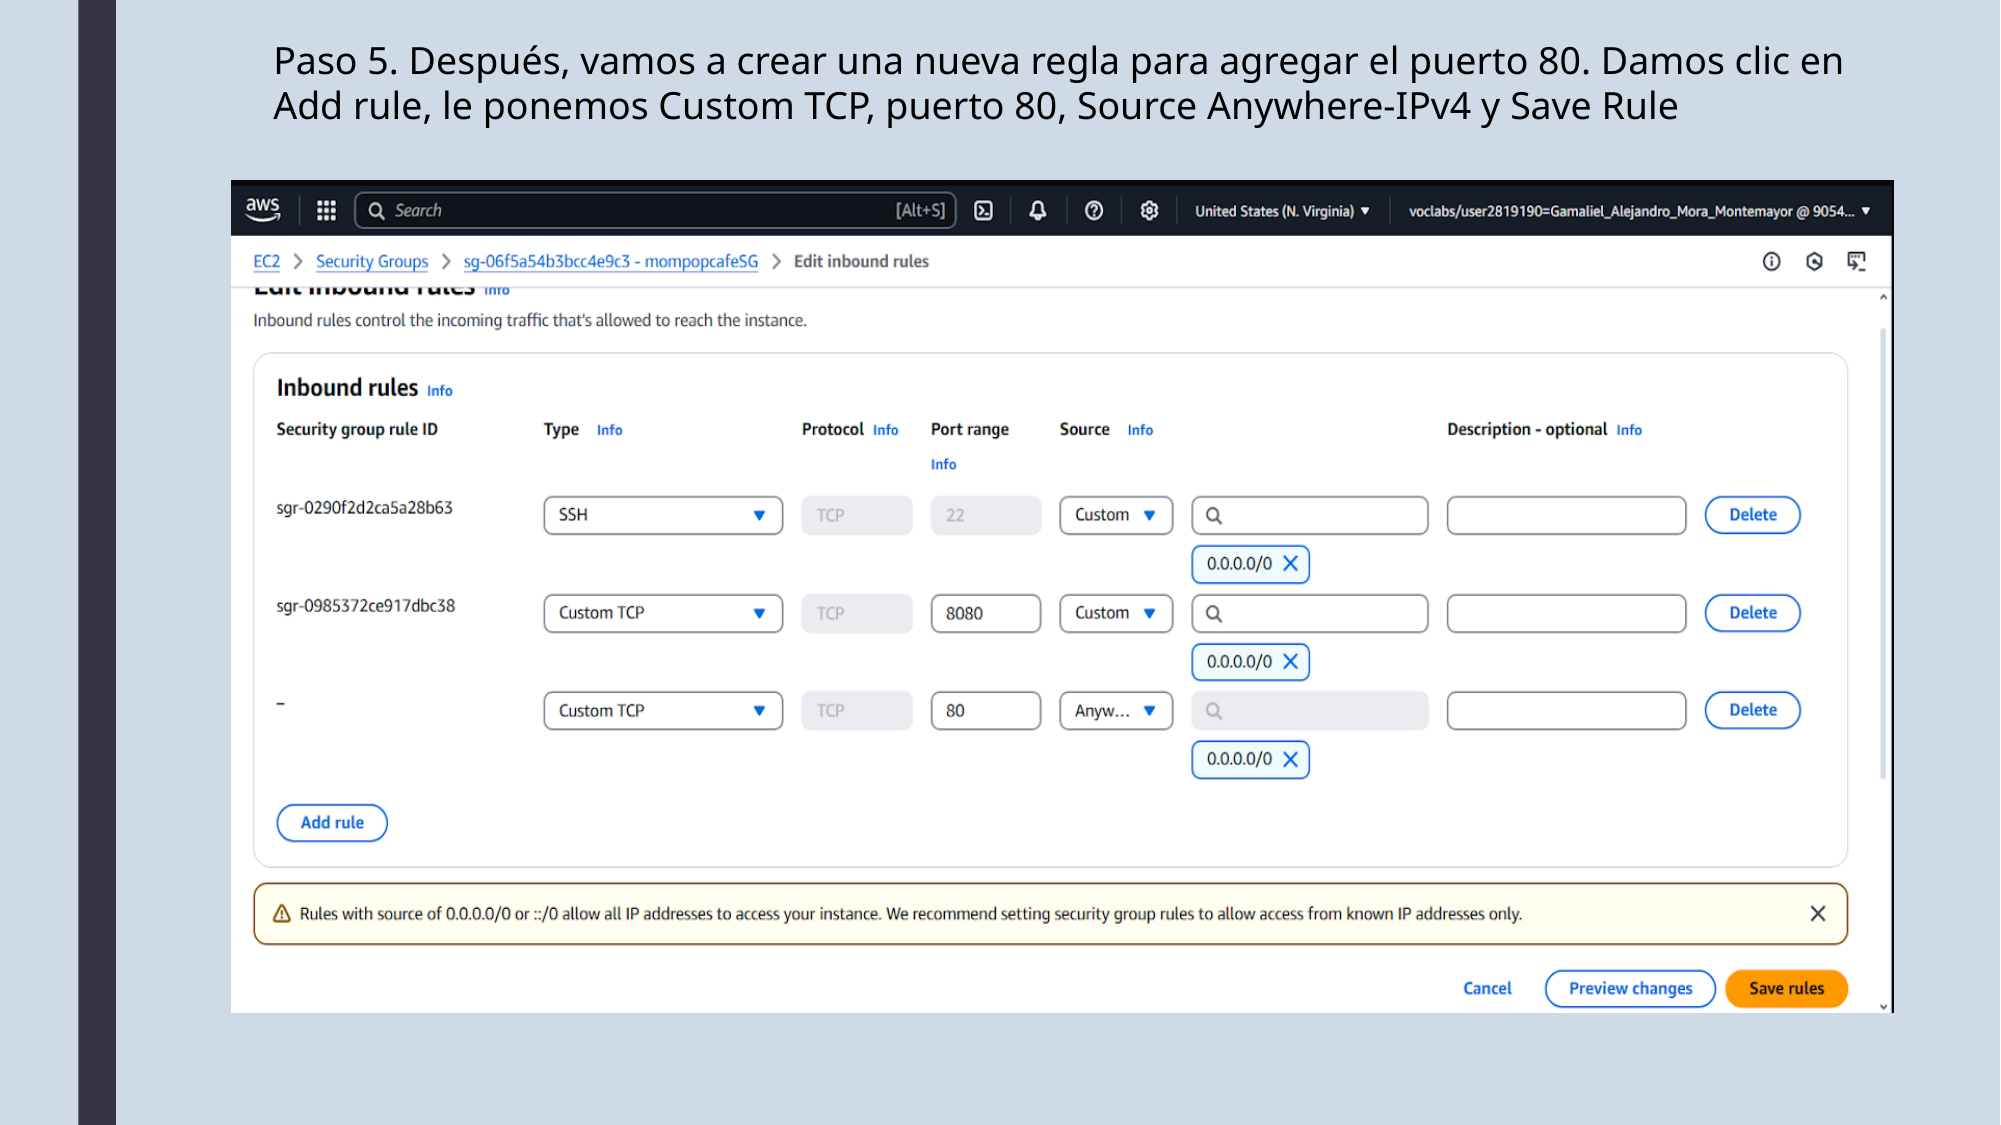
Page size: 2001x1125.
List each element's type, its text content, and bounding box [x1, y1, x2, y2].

picture [231, 180, 1894, 1013]
text_box Paso 5. Después, vamos a crear una nueva regla para agregar el puerto 80. Damos clic en Add rule, le ponemos Custom TCP, puerto 80, Source Anywhere-IPv4 y Save Rule [258, 29, 1867, 180]
